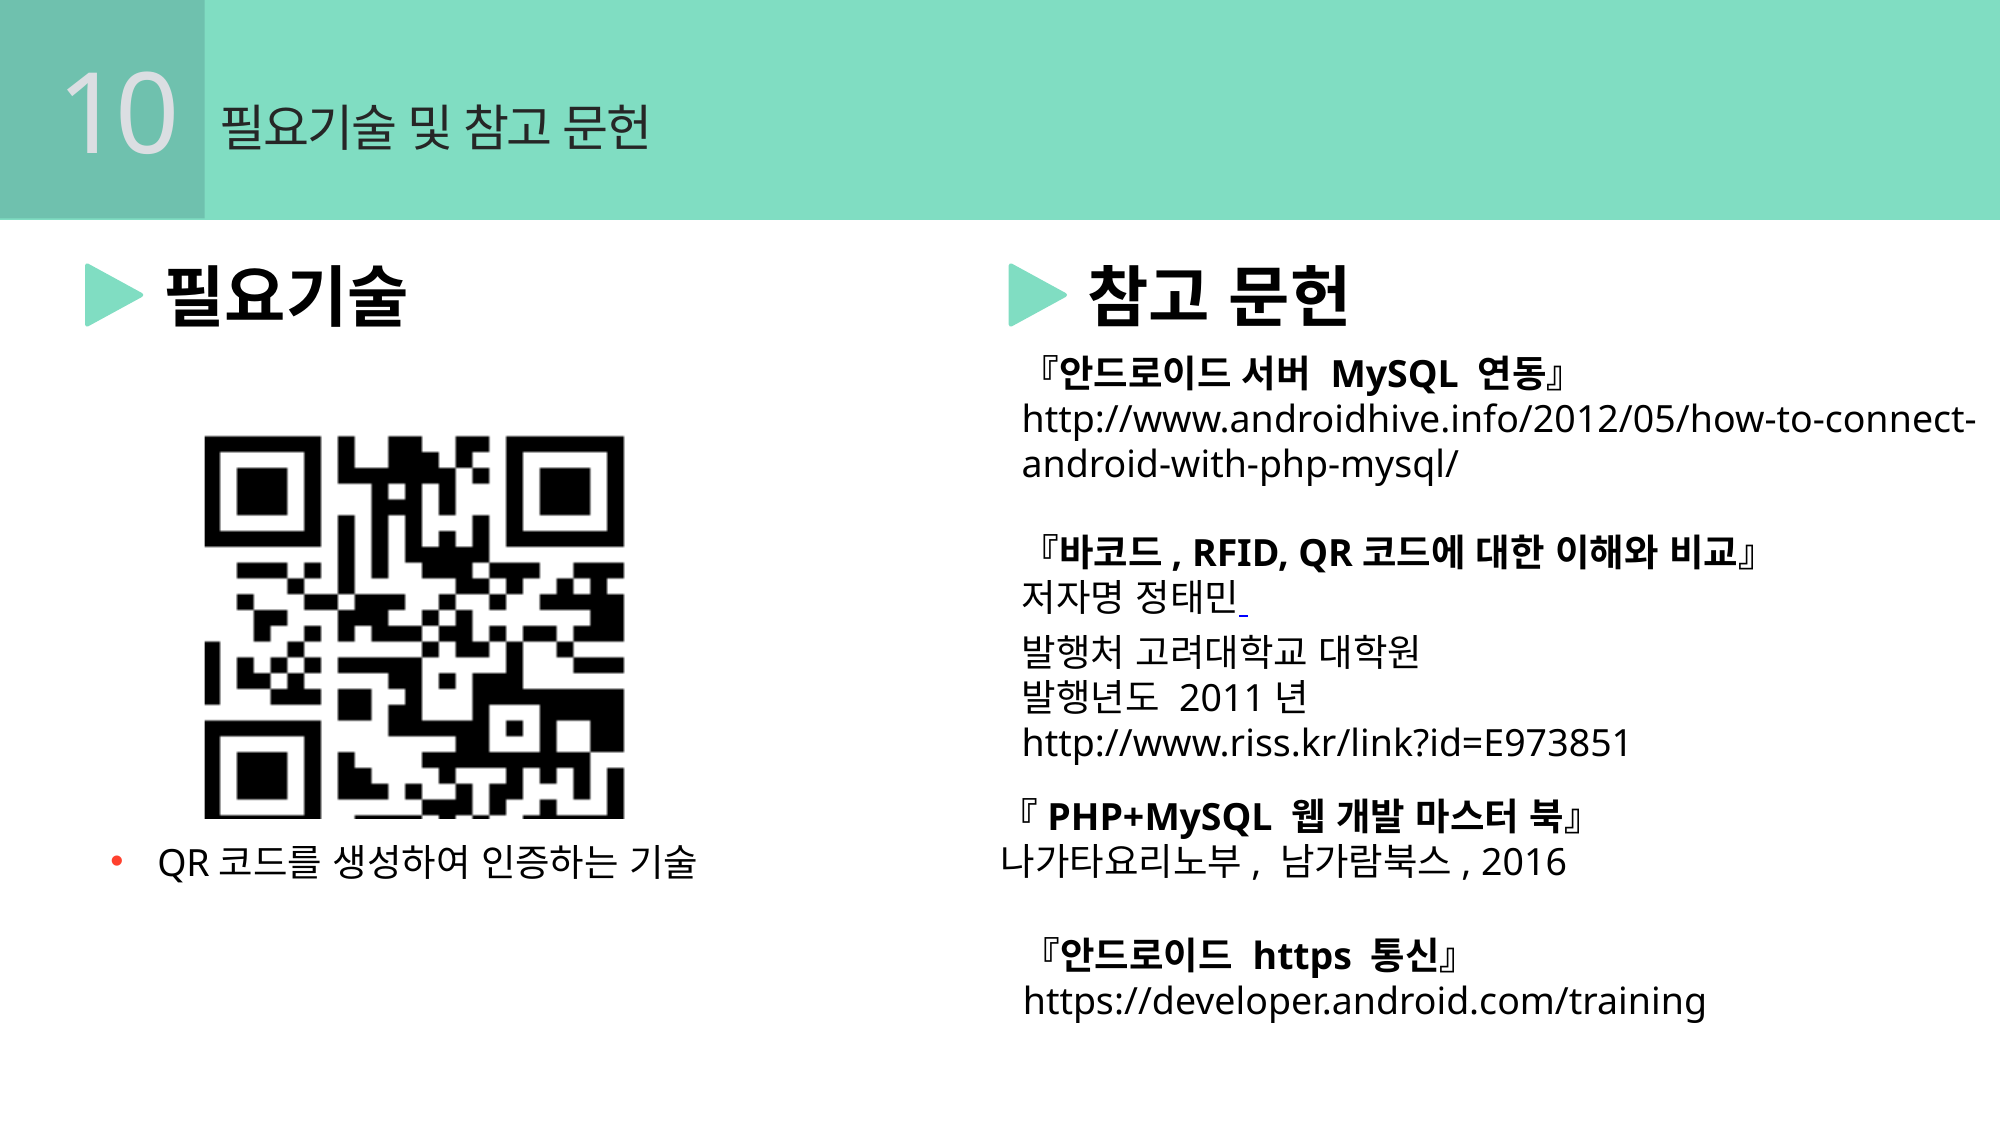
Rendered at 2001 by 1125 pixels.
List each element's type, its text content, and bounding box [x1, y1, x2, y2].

text_box QR코드를 생성하여 인증하는 기술 [95, 831, 744, 891]
text_box [1008, 263, 1068, 327]
text_box 참고 문헌 [1072, 247, 1457, 342]
text_box 『PHP+MySQL 웹 개발 마스터 북』 나가타요리노부, 남가람북스, 2016 [986, 785, 1628, 891]
text_box [85, 263, 144, 327]
text_box 『바코드, RFID, QR코드에 대한 이해와 비교』 저자명 정태민 발행처 고려대학교 대학원 발행년도 2011년 http://www.riss.kr/link?id=E973851 [1006, 521, 2000, 771]
text_box 필요기술 [148, 247, 534, 342]
text_box 필요기술 및 참고 문헌 [207, 89, 1481, 164]
text_box 『안드로이드 서버 MySQL 연동』 http://www.androidhive.info/2012/05/how-to-connect-android-with-php-mysql/ [1006, 342, 2000, 493]
text_box [0, 0, 2000, 222]
text_box [0, 0, 207, 220]
picture [204, 432, 627, 819]
text_box 『안드로이드 https 통신』 https://developer.android.com/training [1008, 924, 1723, 1030]
